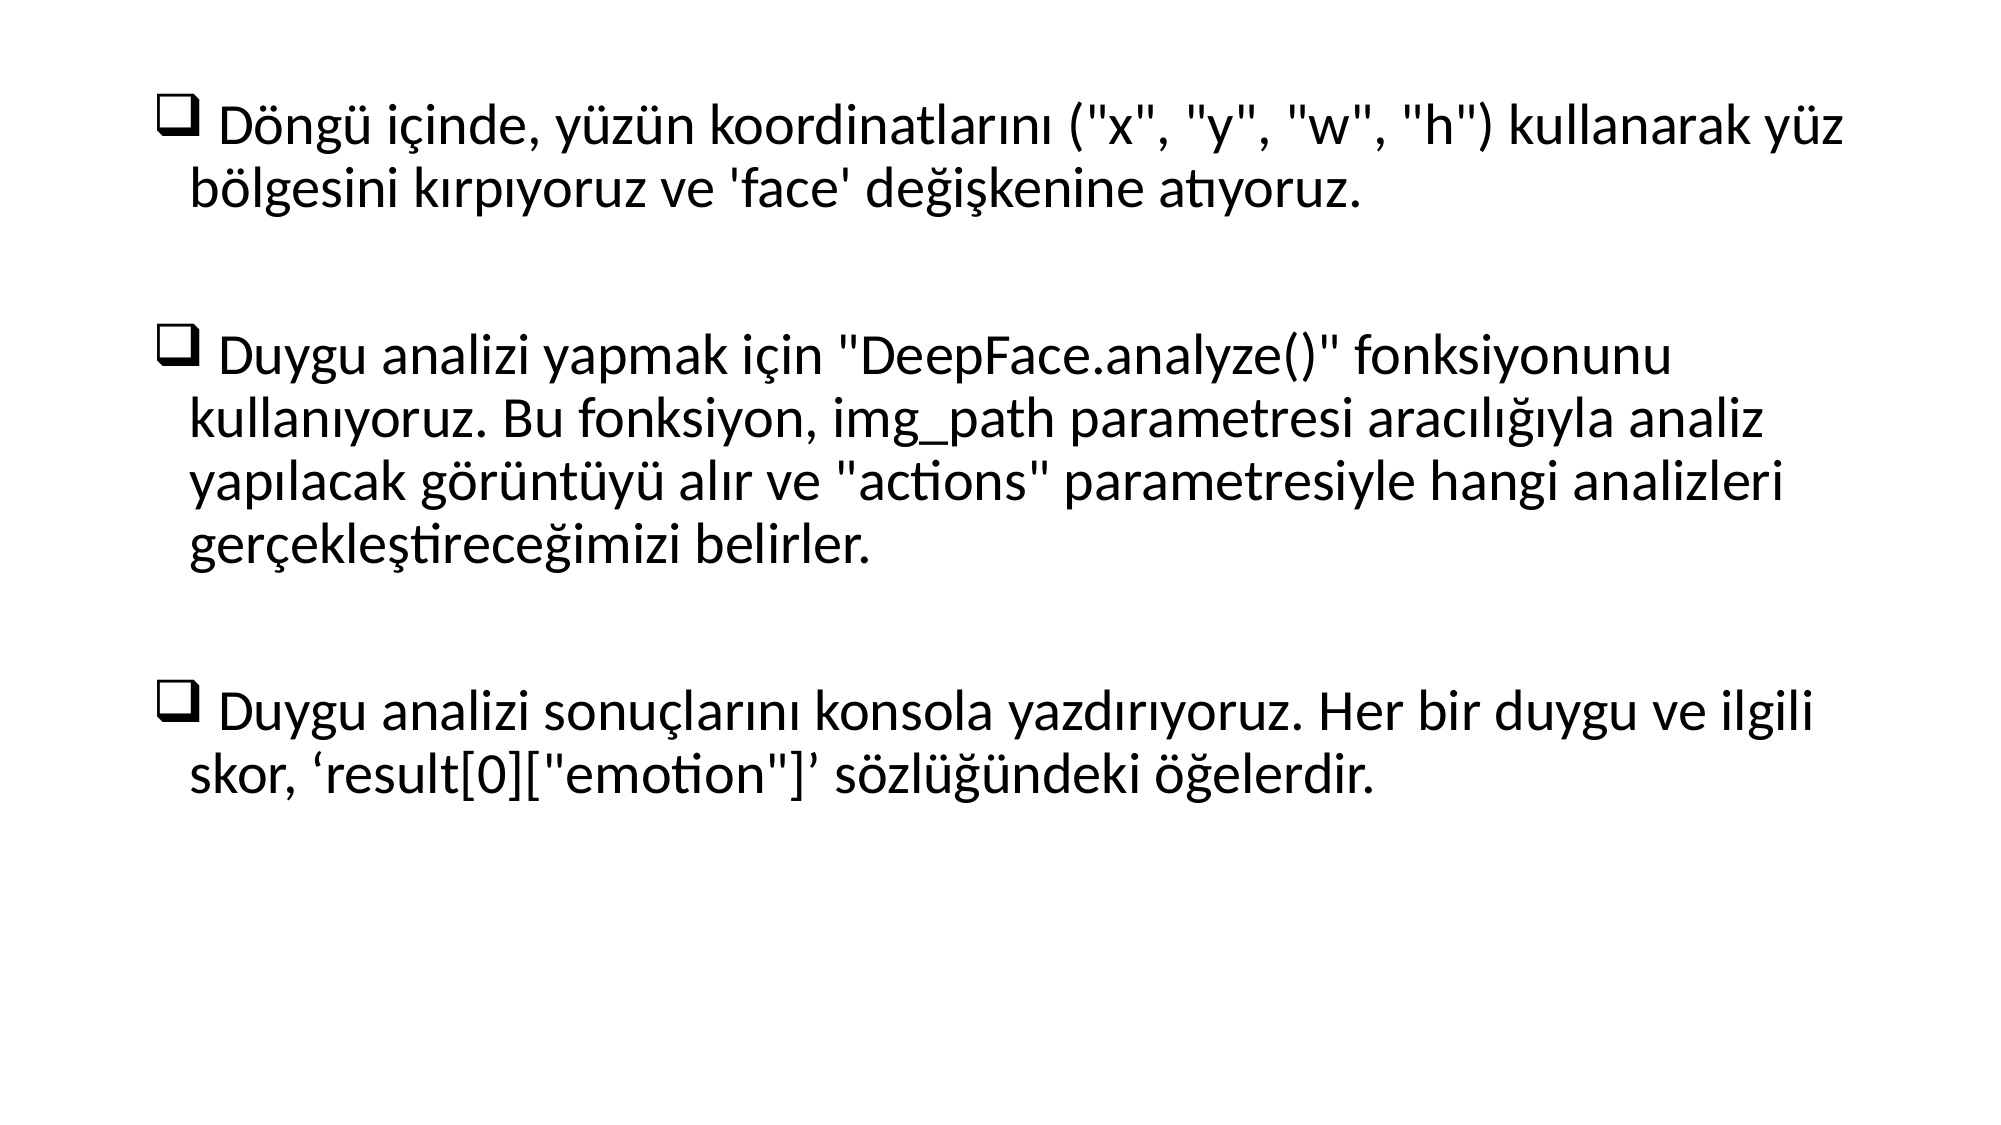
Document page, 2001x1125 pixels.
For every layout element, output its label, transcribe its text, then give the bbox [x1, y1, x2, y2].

list Döngü içinde, yüzün koordinatlarını ("x", "y", "w", "h") kullanarak yüz bölgesini kırpıyoruz ve 'face' değişkenine atıyoruz. Duygu analizi yapmak için "DeepFace.analyze()" fonksiyonunu kullanıyoruz. Bu fonksiyon, img_path parametresi aracılığıyla analiz yapılacak görüntüyü alır ve "actions" parametresiyle hangi analizleri gerçekleştireceğimizi belirler. Duygu analizi sonuçlarını konsola yazdırıyoruz. Her bir duygu ve ilgili skor, ‘result[0]["emotion"]’ sözlüğündeki öğelerdir. [137, 86, 1863, 1085]
